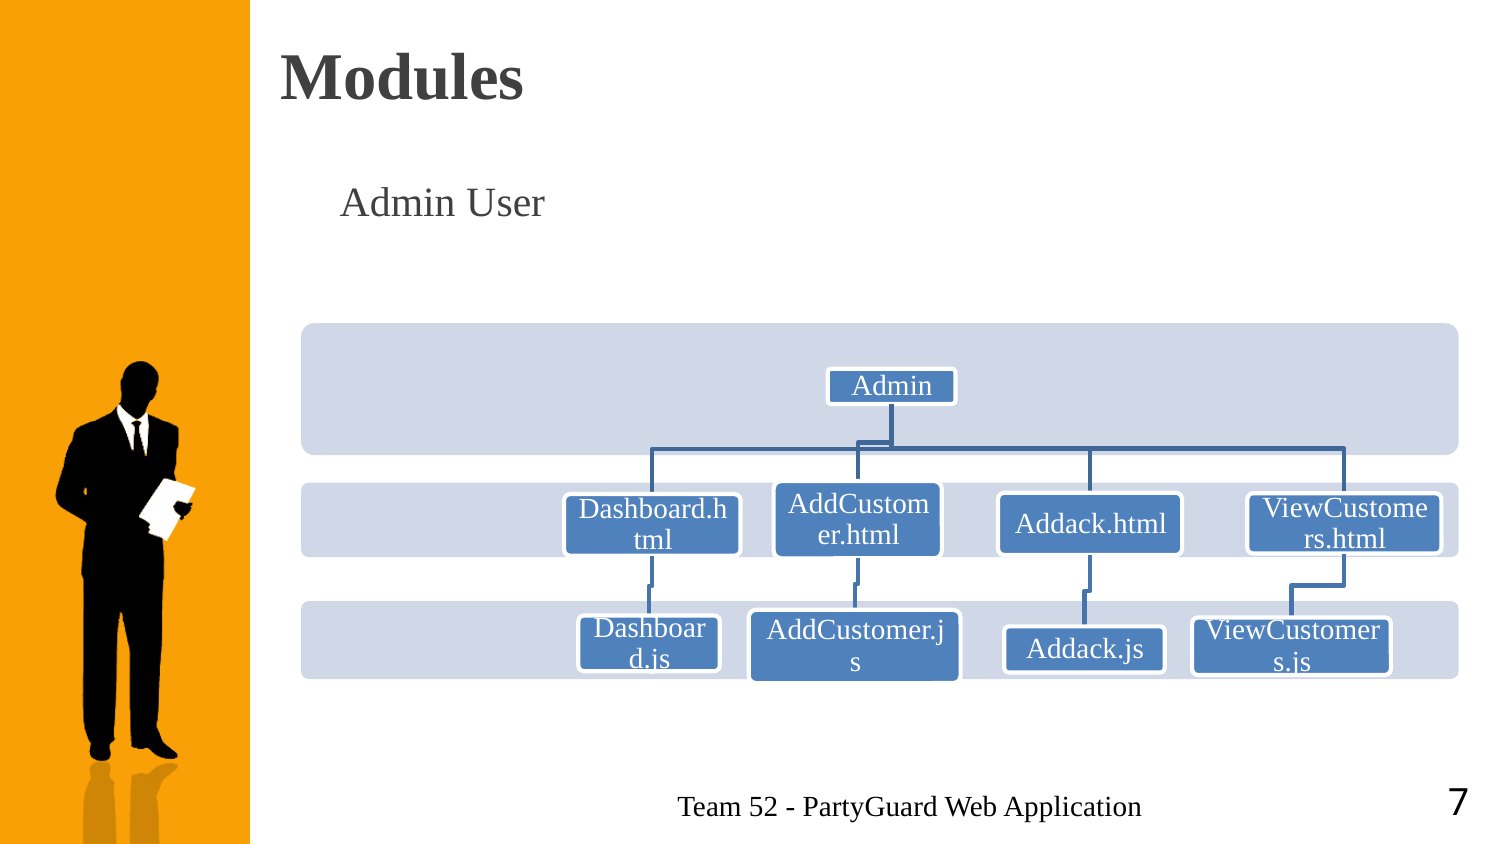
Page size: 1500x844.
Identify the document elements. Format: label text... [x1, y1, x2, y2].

text_box 7 [1433, 770, 1485, 831]
title Modules [265, 0, 1500, 146]
picture [0, 0, 1500, 844]
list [300, 268, 1459, 789]
list Admin User [324, 161, 1459, 238]
text_box Team 52 - PartyGuard Web Application [662, 797, 1158, 830]
